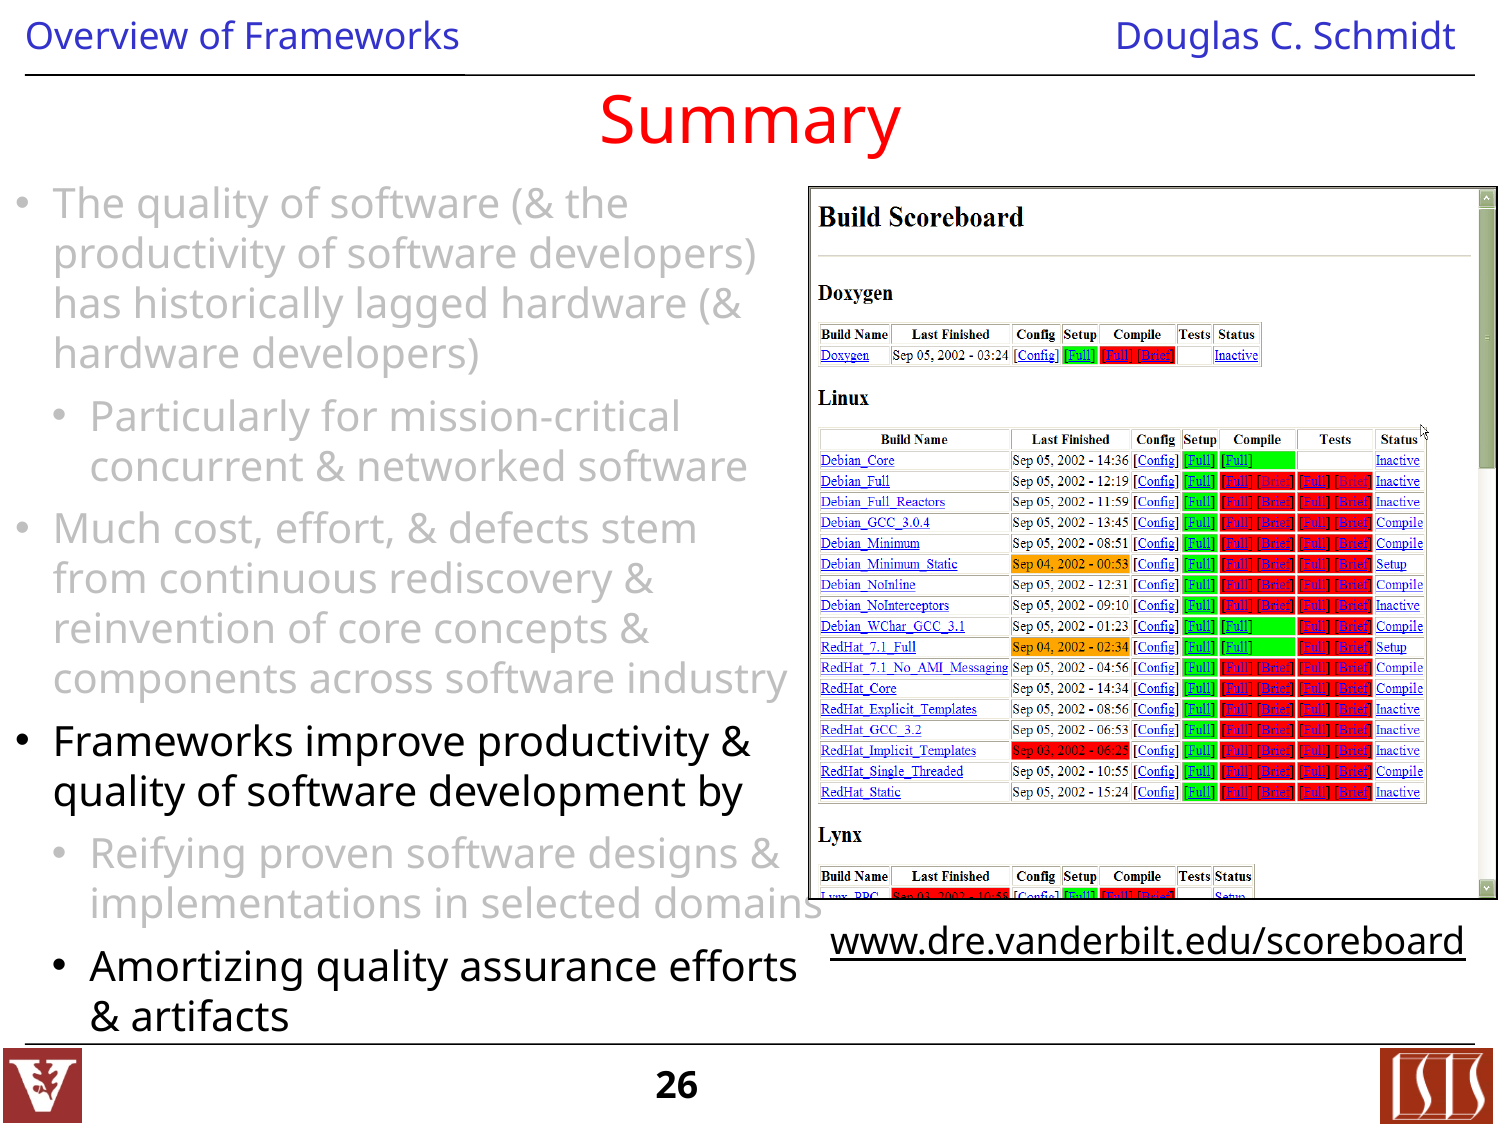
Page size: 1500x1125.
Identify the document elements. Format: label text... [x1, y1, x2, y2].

picture [1380, 1048, 1493, 1124]
picture [3, 1048, 82, 1123]
title Summary [1, 48, 1500, 189]
text_box www.dre.vanderbilt.edu/scoreboard [815, 910, 1491, 972]
picture [809, 187, 1497, 899]
text_box The quality of software (& the productivity of software developers) has historically lagged hardware (& hardware developers) Particularly for mission-critical concurrent & networked software Much cost, effort, & defects stem from continuous rediscovery & reinvention of core concepts & components across software industry Frameworks improve productivity & quality of software development by Reifying proven software designs & implementations in selected domains Amortizing quality assurance efforts & artifacts [0, 169, 856, 1047]
